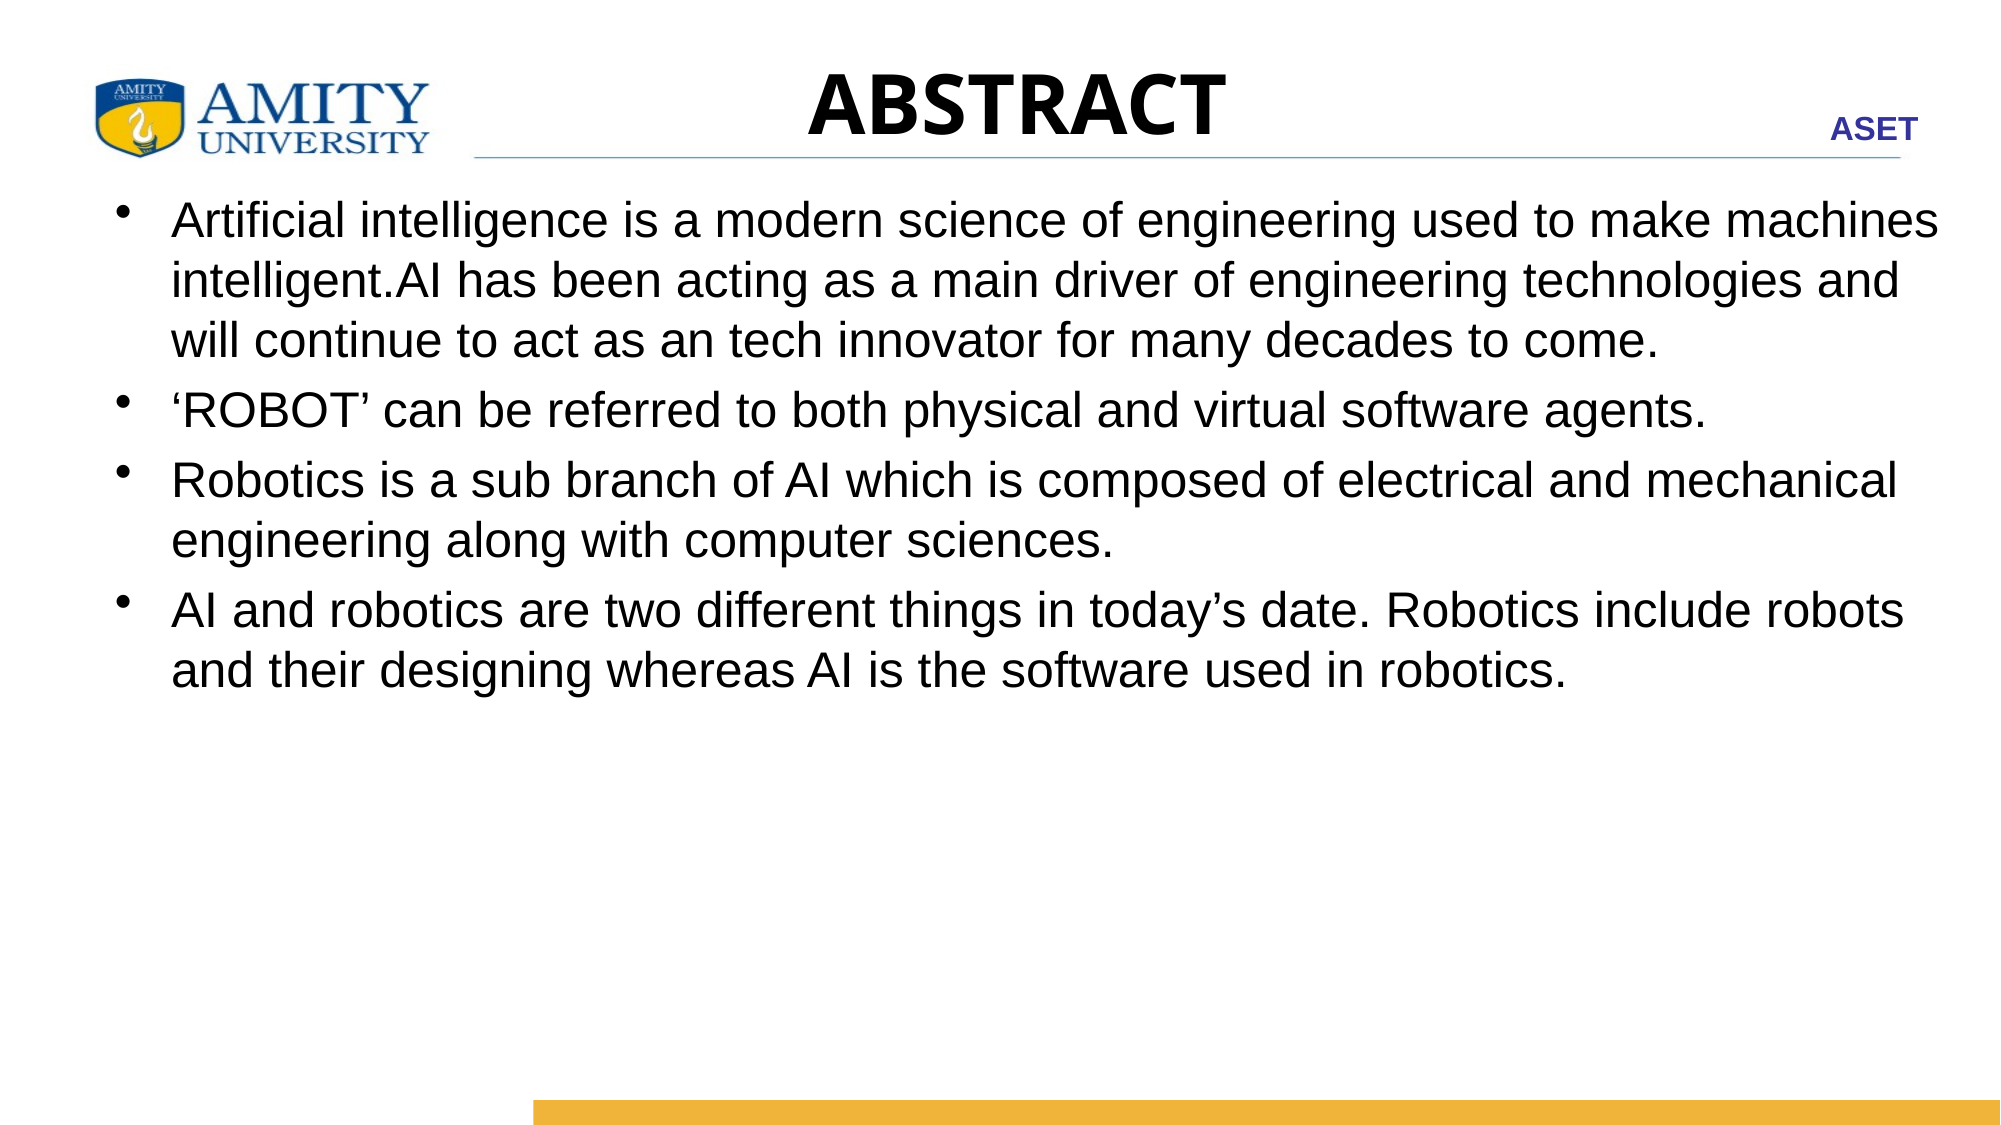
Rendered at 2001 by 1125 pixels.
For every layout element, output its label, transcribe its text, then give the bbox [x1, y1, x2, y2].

picture [0, 0, 2000, 188]
list Artificial intelligence is a modern science of engineering used to make machines intelligent.AI has been acting as a main driver of engineering technologies and will continue to act as an tech innovator for many decades to come. ‘ROBOT’ can be referred to both physical and virtual software agents. Robotics is a sub branch of AI which is composed of electrical and mechanical engineering along with computer sciences. AI and robotics are two different things in today’s date. Robotics include robots and their designing whereas AI is the software used in robotics. [99, 179, 1957, 1005]
title ABSTRACT [99, 43, 1937, 179]
